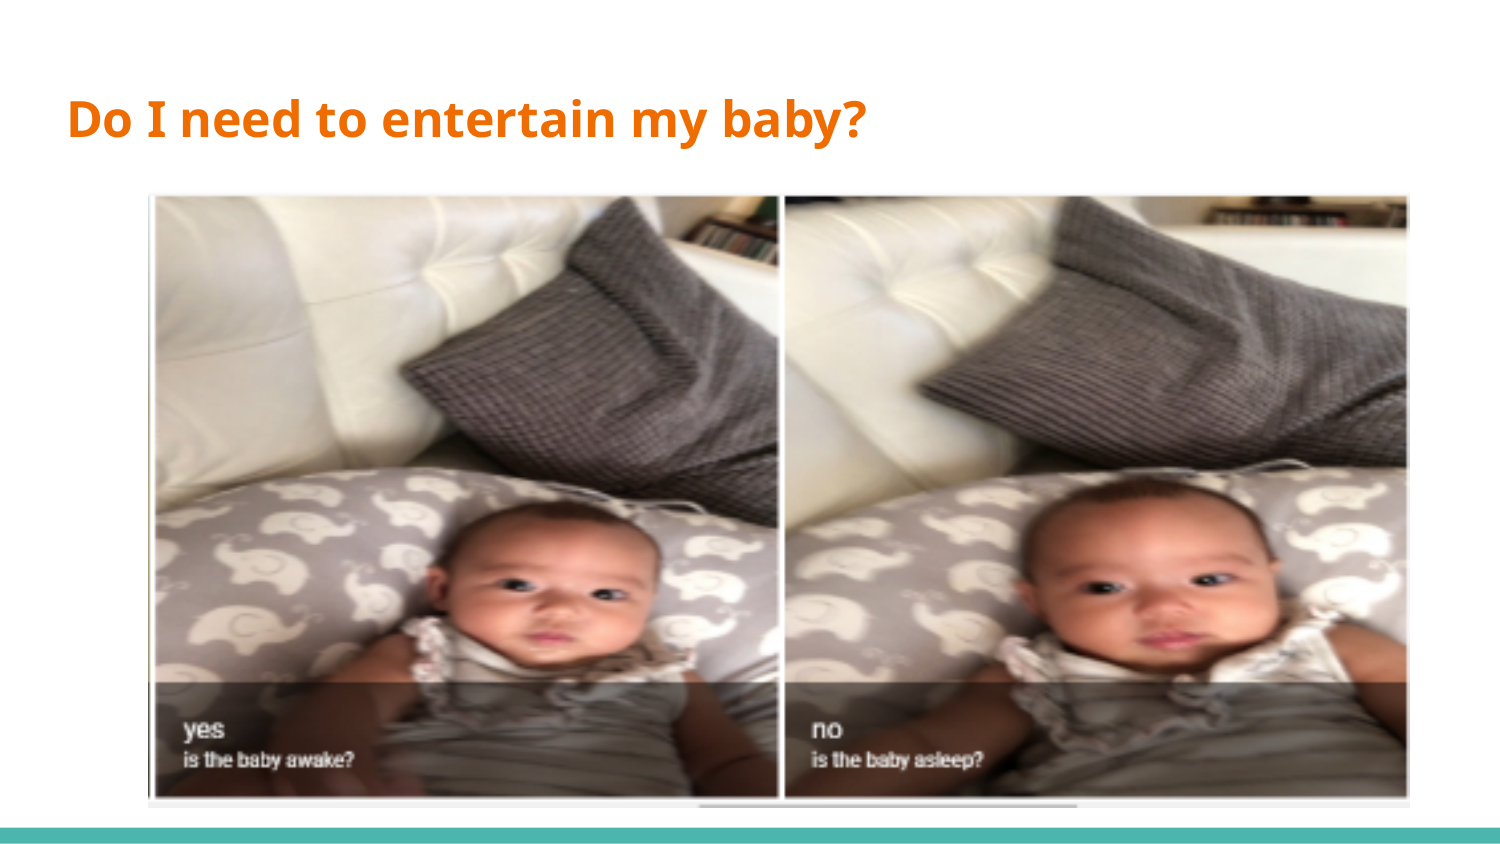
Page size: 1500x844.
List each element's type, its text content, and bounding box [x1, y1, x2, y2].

picture [148, 189, 1410, 809]
title Do I need to entertain my baby? [51, 72, 1449, 189]
